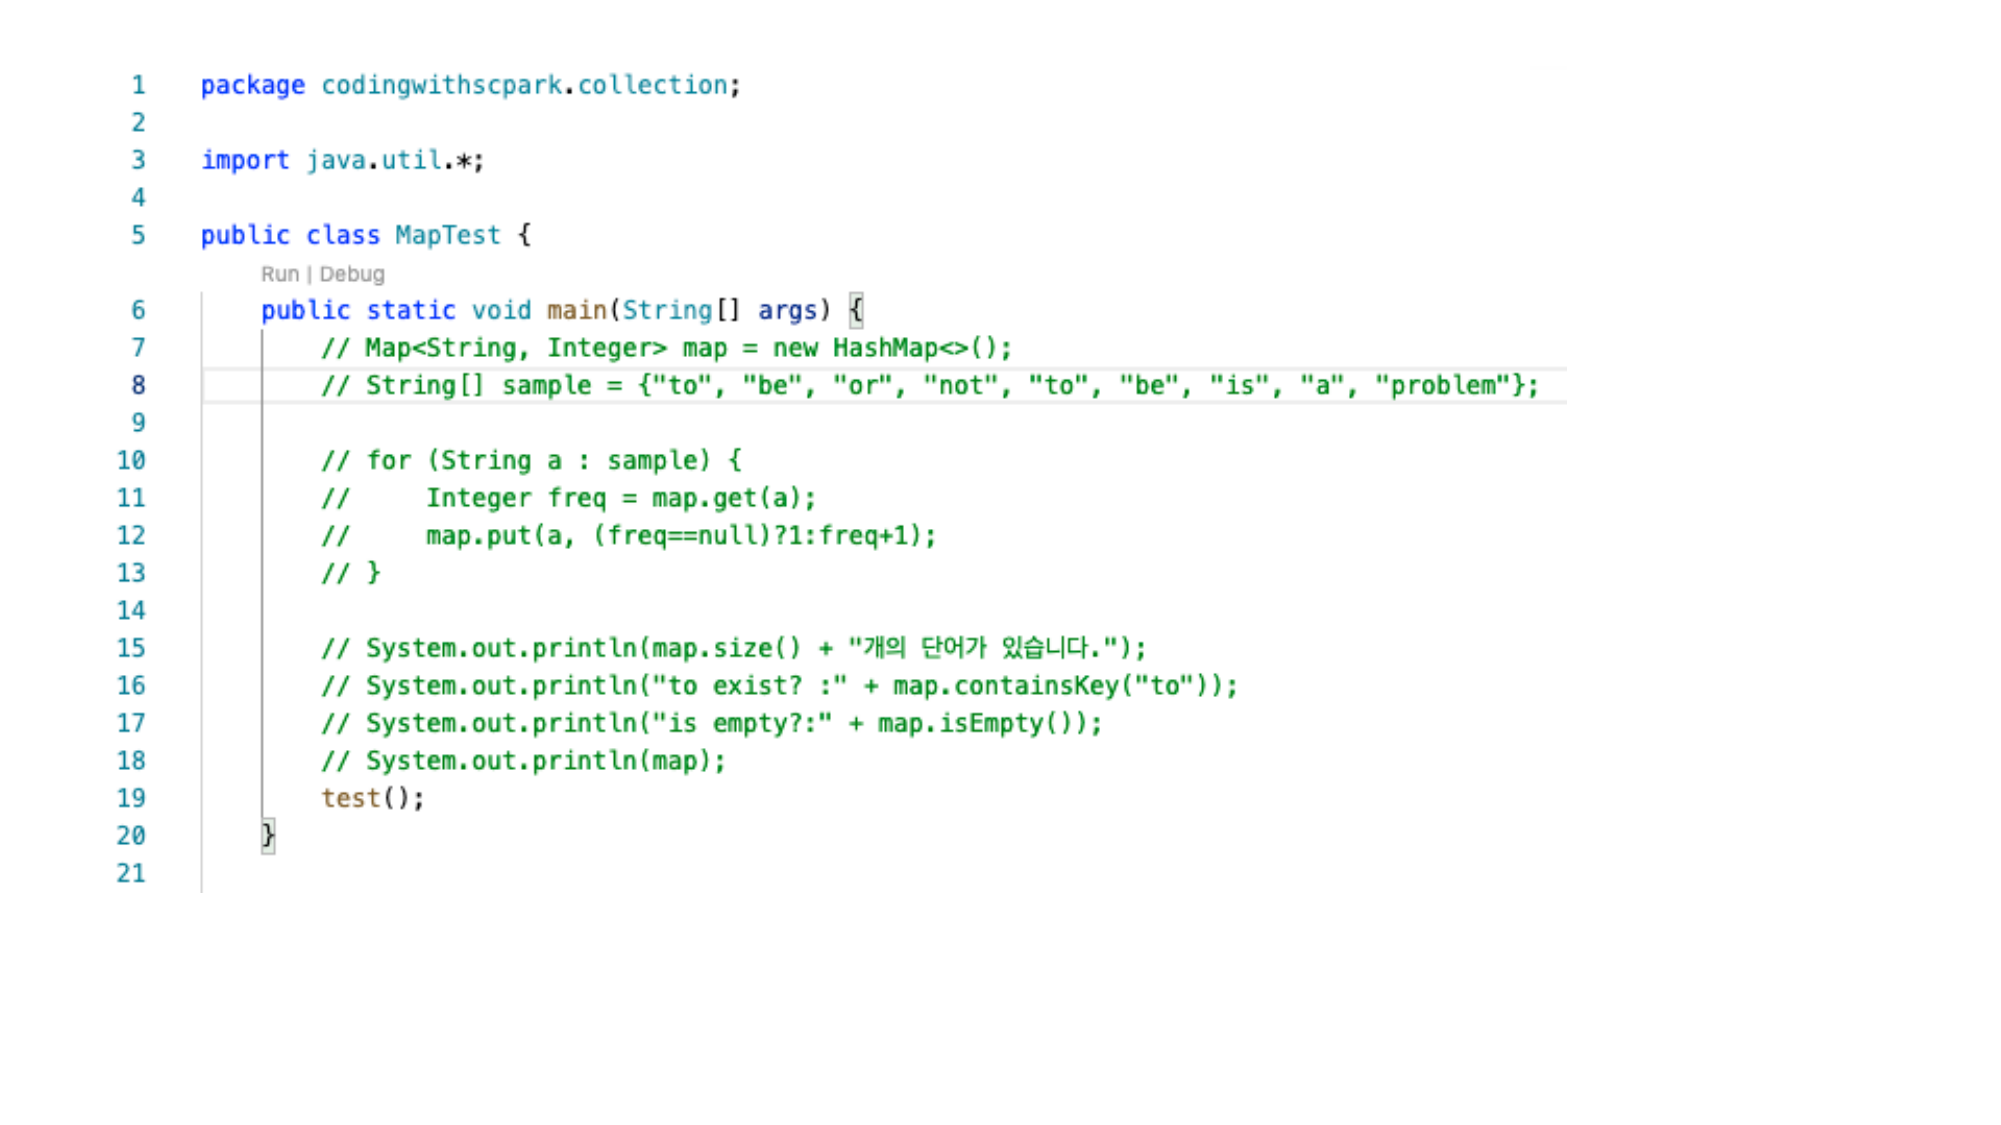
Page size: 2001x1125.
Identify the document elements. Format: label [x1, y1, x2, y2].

picture [101, 65, 1567, 893]
